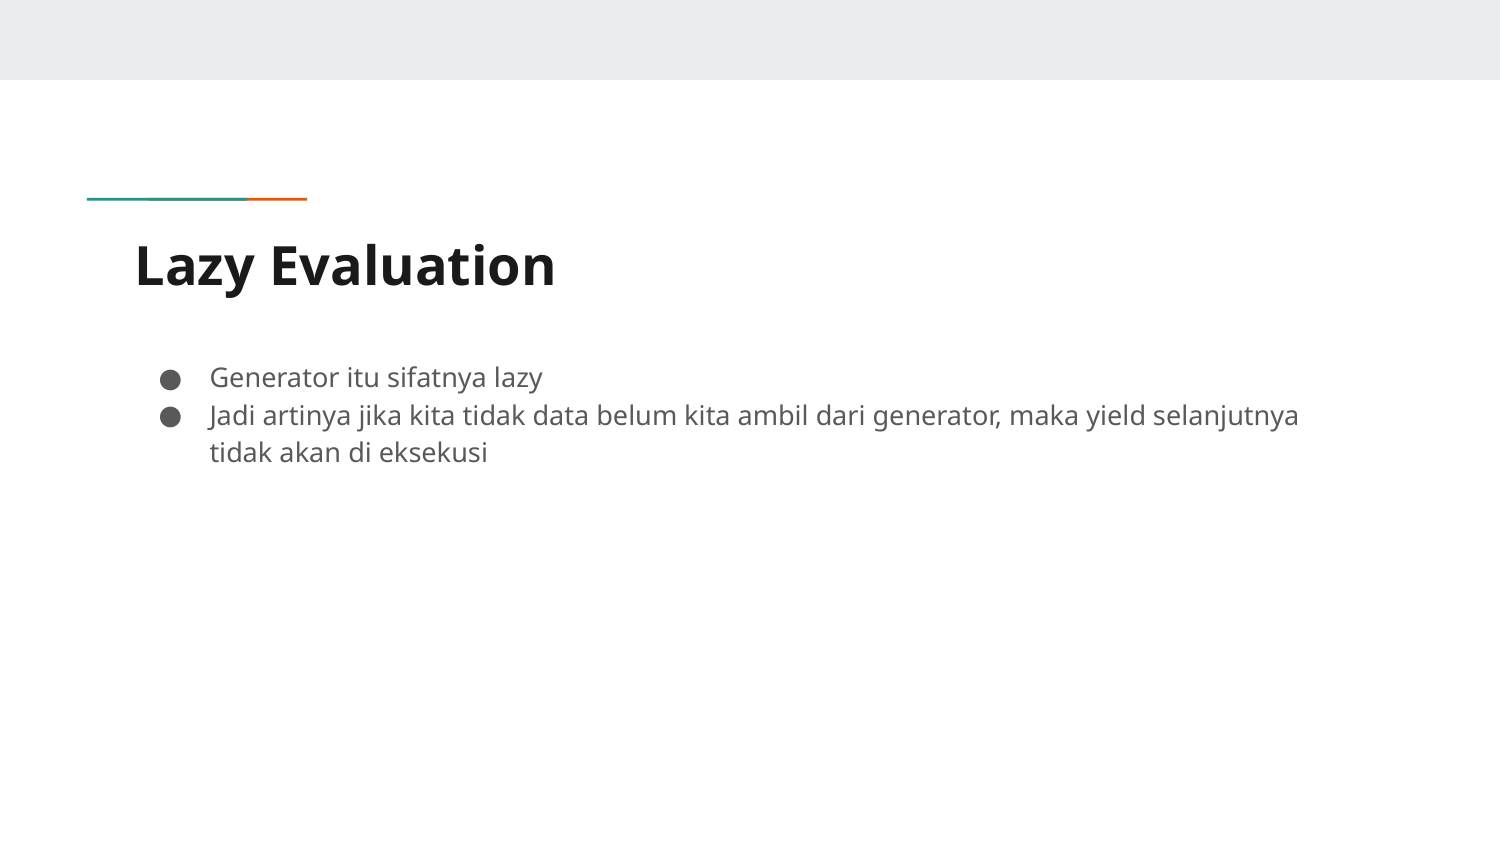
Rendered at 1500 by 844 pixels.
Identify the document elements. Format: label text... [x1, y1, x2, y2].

title Lazy Evaluation [119, 216, 1381, 305]
list Generator itu sifatnya lazy Jadi artinya jika kita tidak data belum kita ambil dari generator, maka yield selanjutnya tidak akan di eksekusi [119, 341, 1381, 712]
